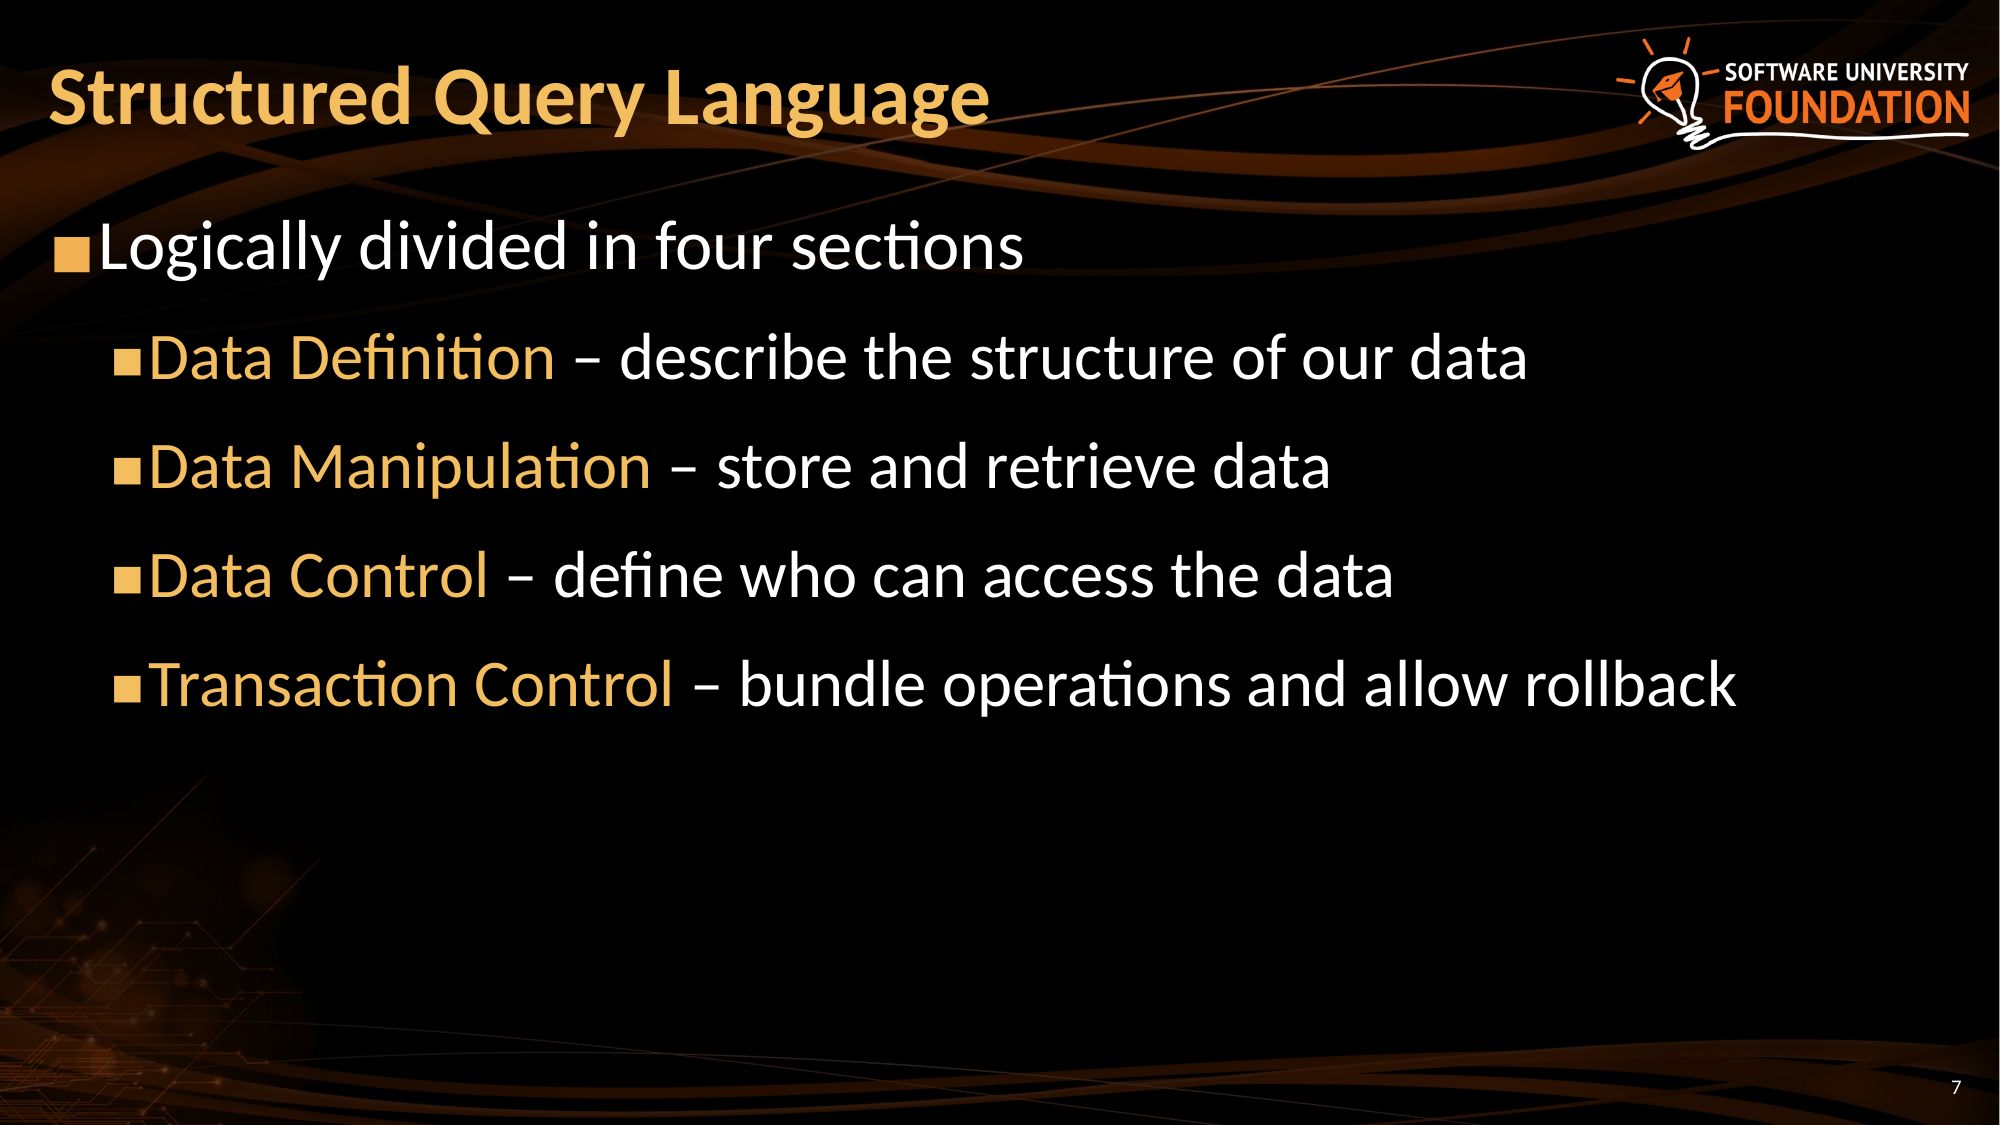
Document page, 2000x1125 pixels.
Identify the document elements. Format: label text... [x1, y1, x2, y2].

picture [0, 0, 2000, 1125]
list Logically divided in four sections Data Definition – describe the structure of our data Data Manipulation – store and retrieve data Data Control – define who can access the data Transaction Control – bundle operations and allow rollback [31, 188, 1968, 1103]
title Structured Query Language [30, 6, 1602, 189]
